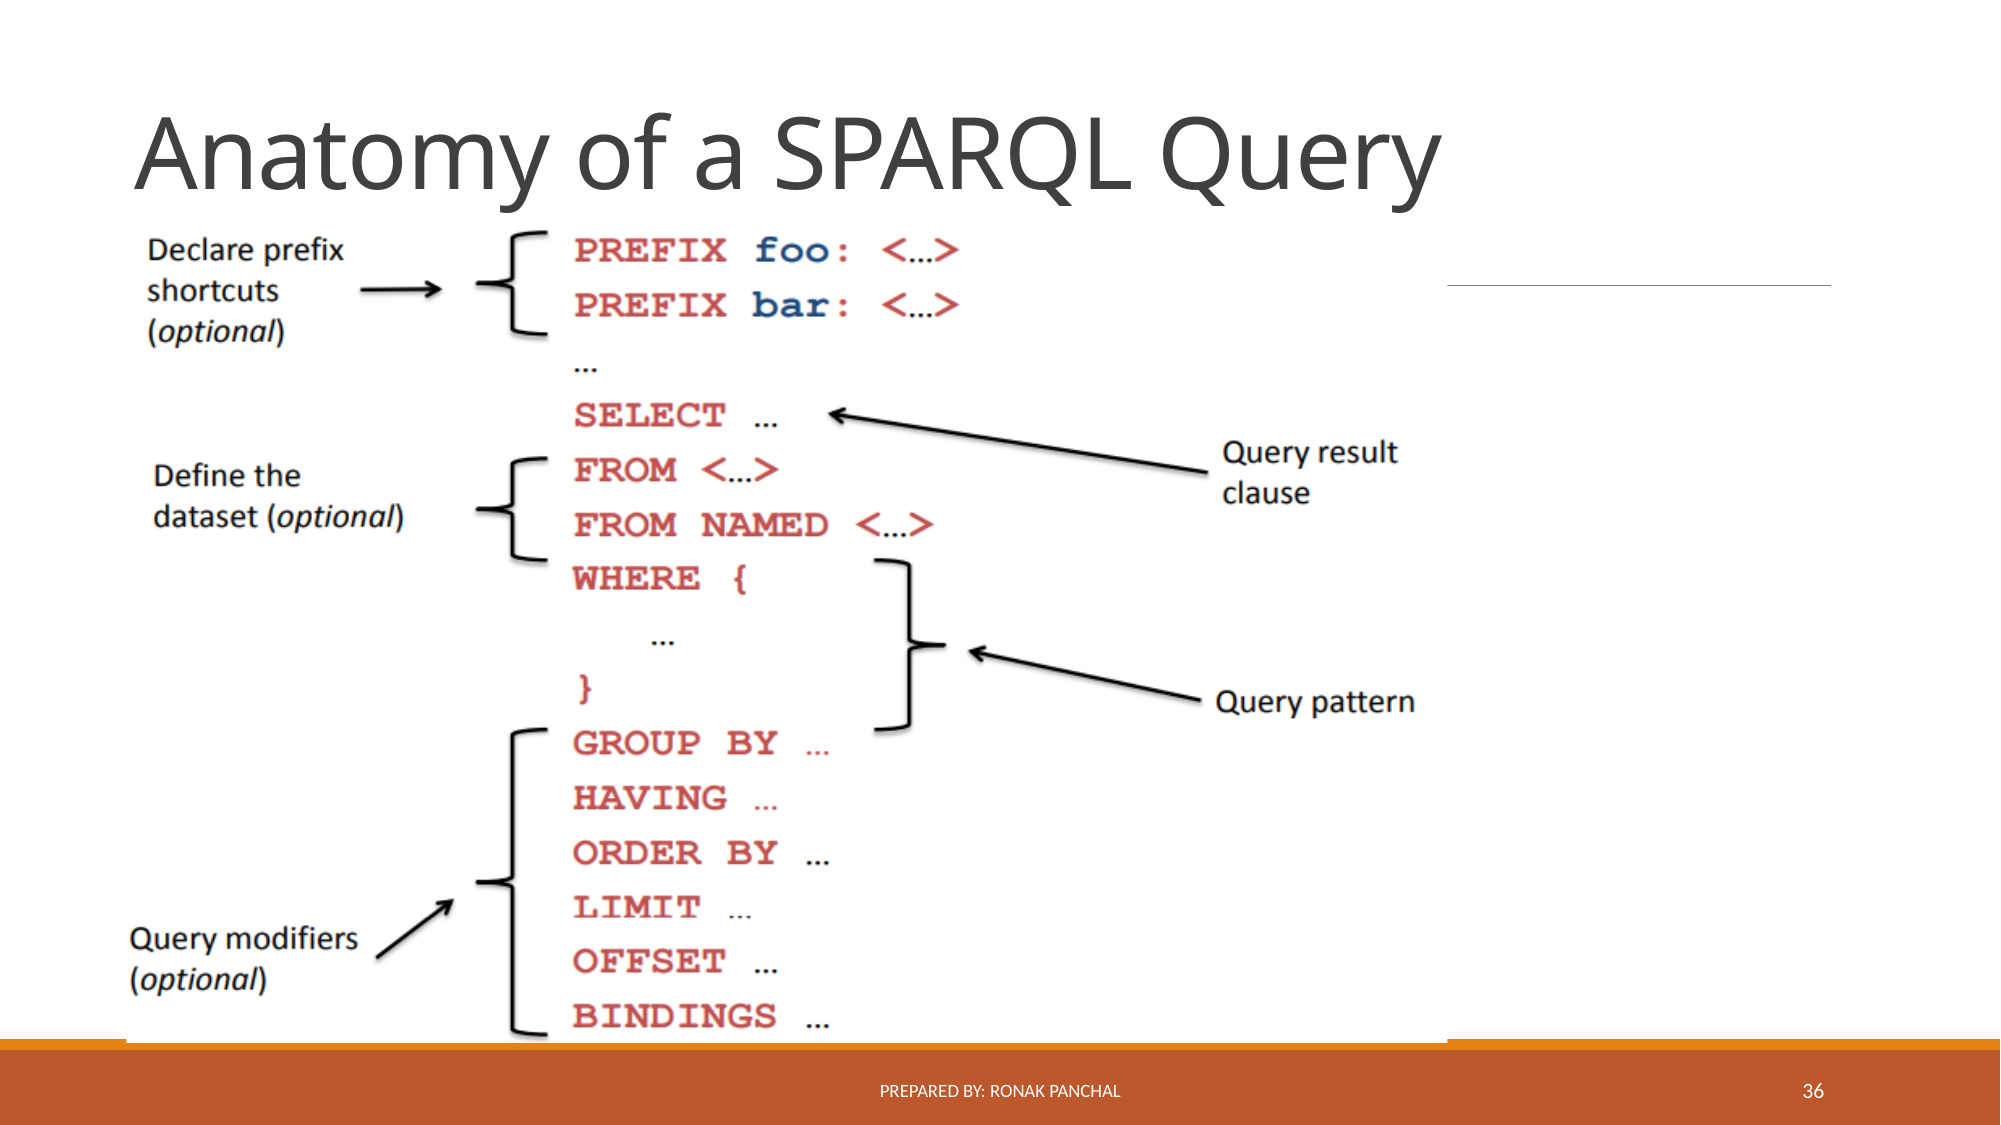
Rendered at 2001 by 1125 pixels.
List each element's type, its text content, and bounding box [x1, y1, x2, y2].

picture [125, 224, 1448, 1044]
title Anatomy of a SPARQL Query [119, 0, 1845, 218]
footer Prepared By: Ronak Panchal [604, 1059, 1396, 1120]
slide_number 36 [1624, 1059, 1840, 1120]
